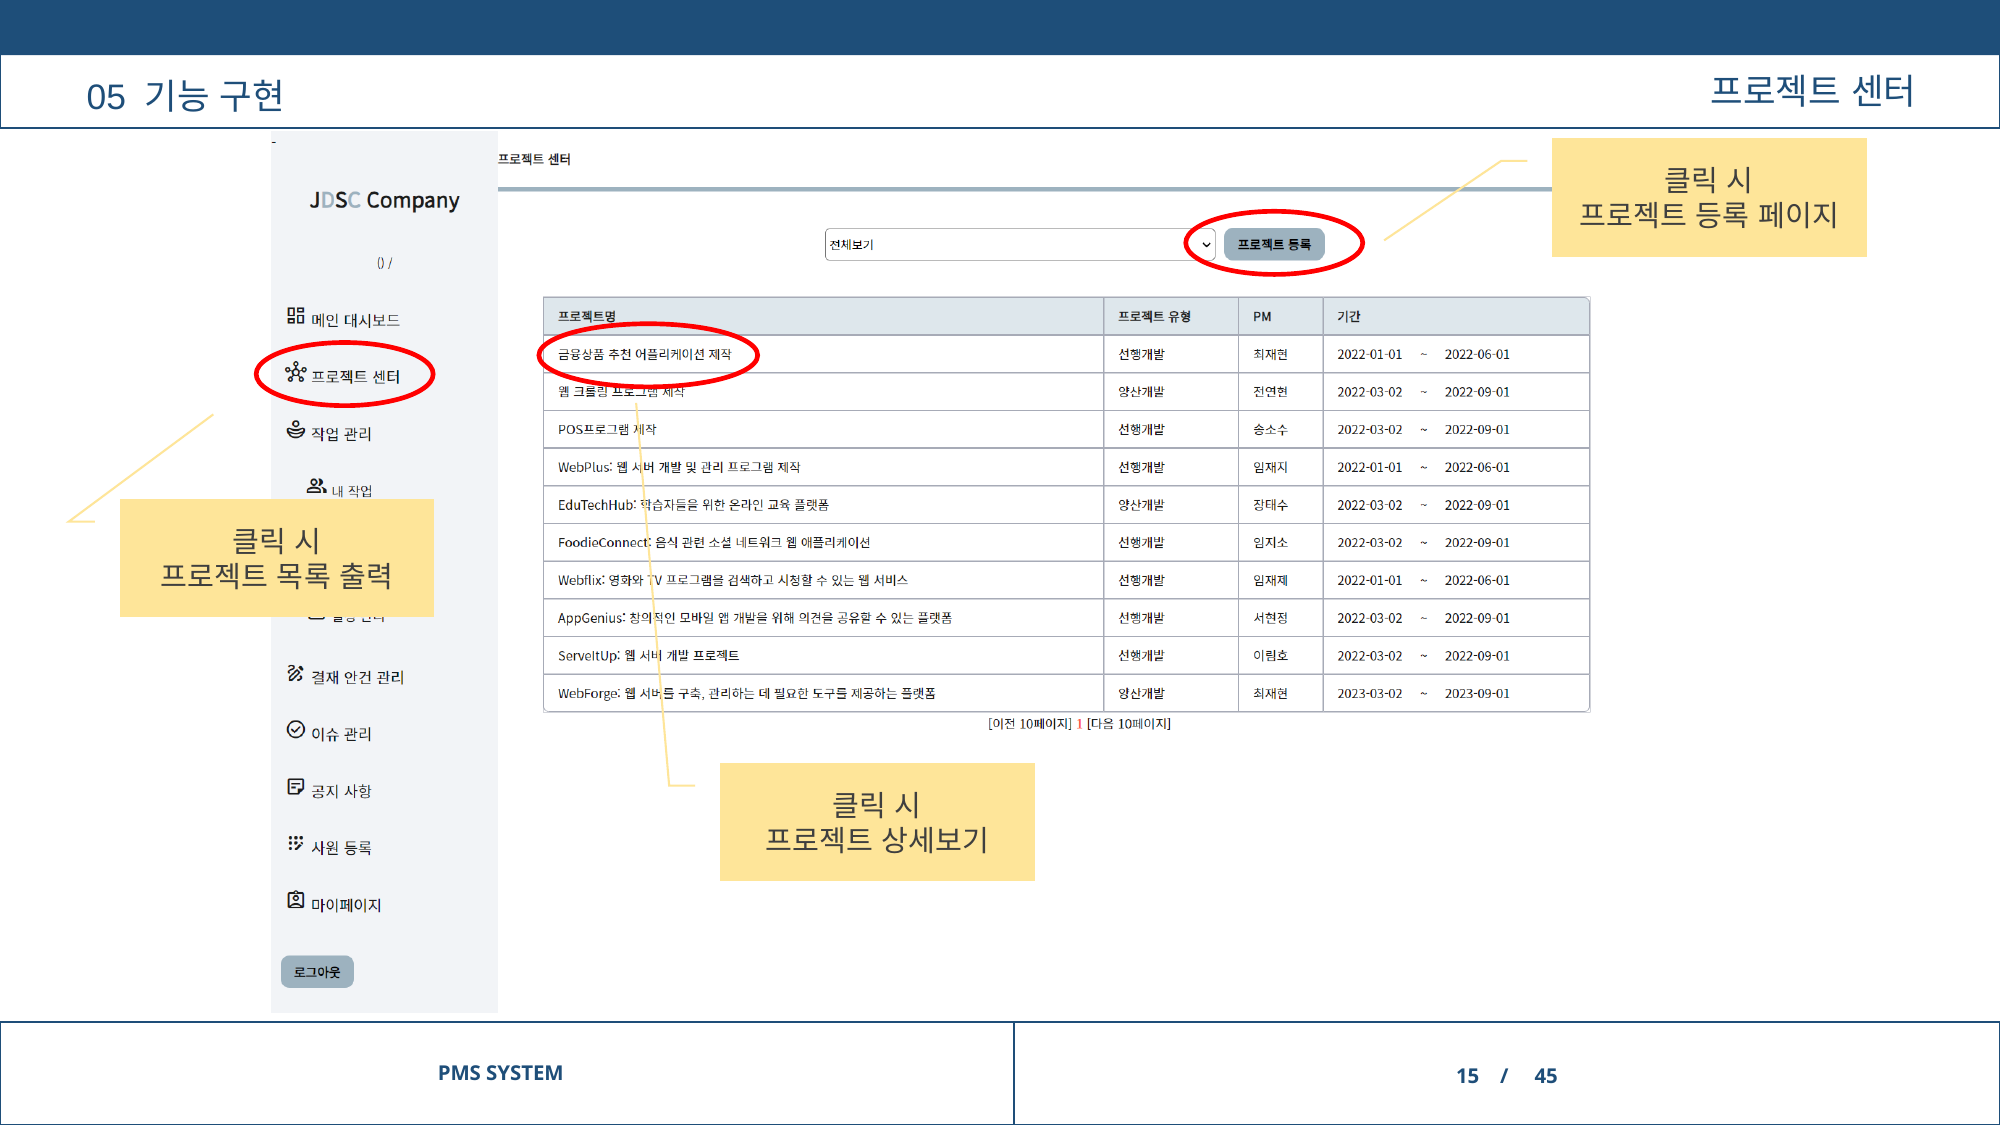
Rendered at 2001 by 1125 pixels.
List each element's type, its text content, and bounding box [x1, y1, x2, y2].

text_box [0, 0, 2000, 53]
title 프로젝트 센터 [1628, 52, 1999, 120]
text_box [256, 359, 266, 389]
text_box [1014, 1022, 2000, 1125]
picture [271, 131, 1661, 1013]
text_box [0, 1022, 1014, 1125]
text_box 15 / 45 [1148, 1058, 1866, 1096]
text_box 05 기능 구현 [0, 57, 485, 125]
text_box [0, 53, 2000, 128]
text_box 클릭 시 프로젝트 등록 페이지 [1665, 138, 1866, 256]
text_box 클릭 시 프로젝트 목록 출력 [120, 499, 266, 617]
